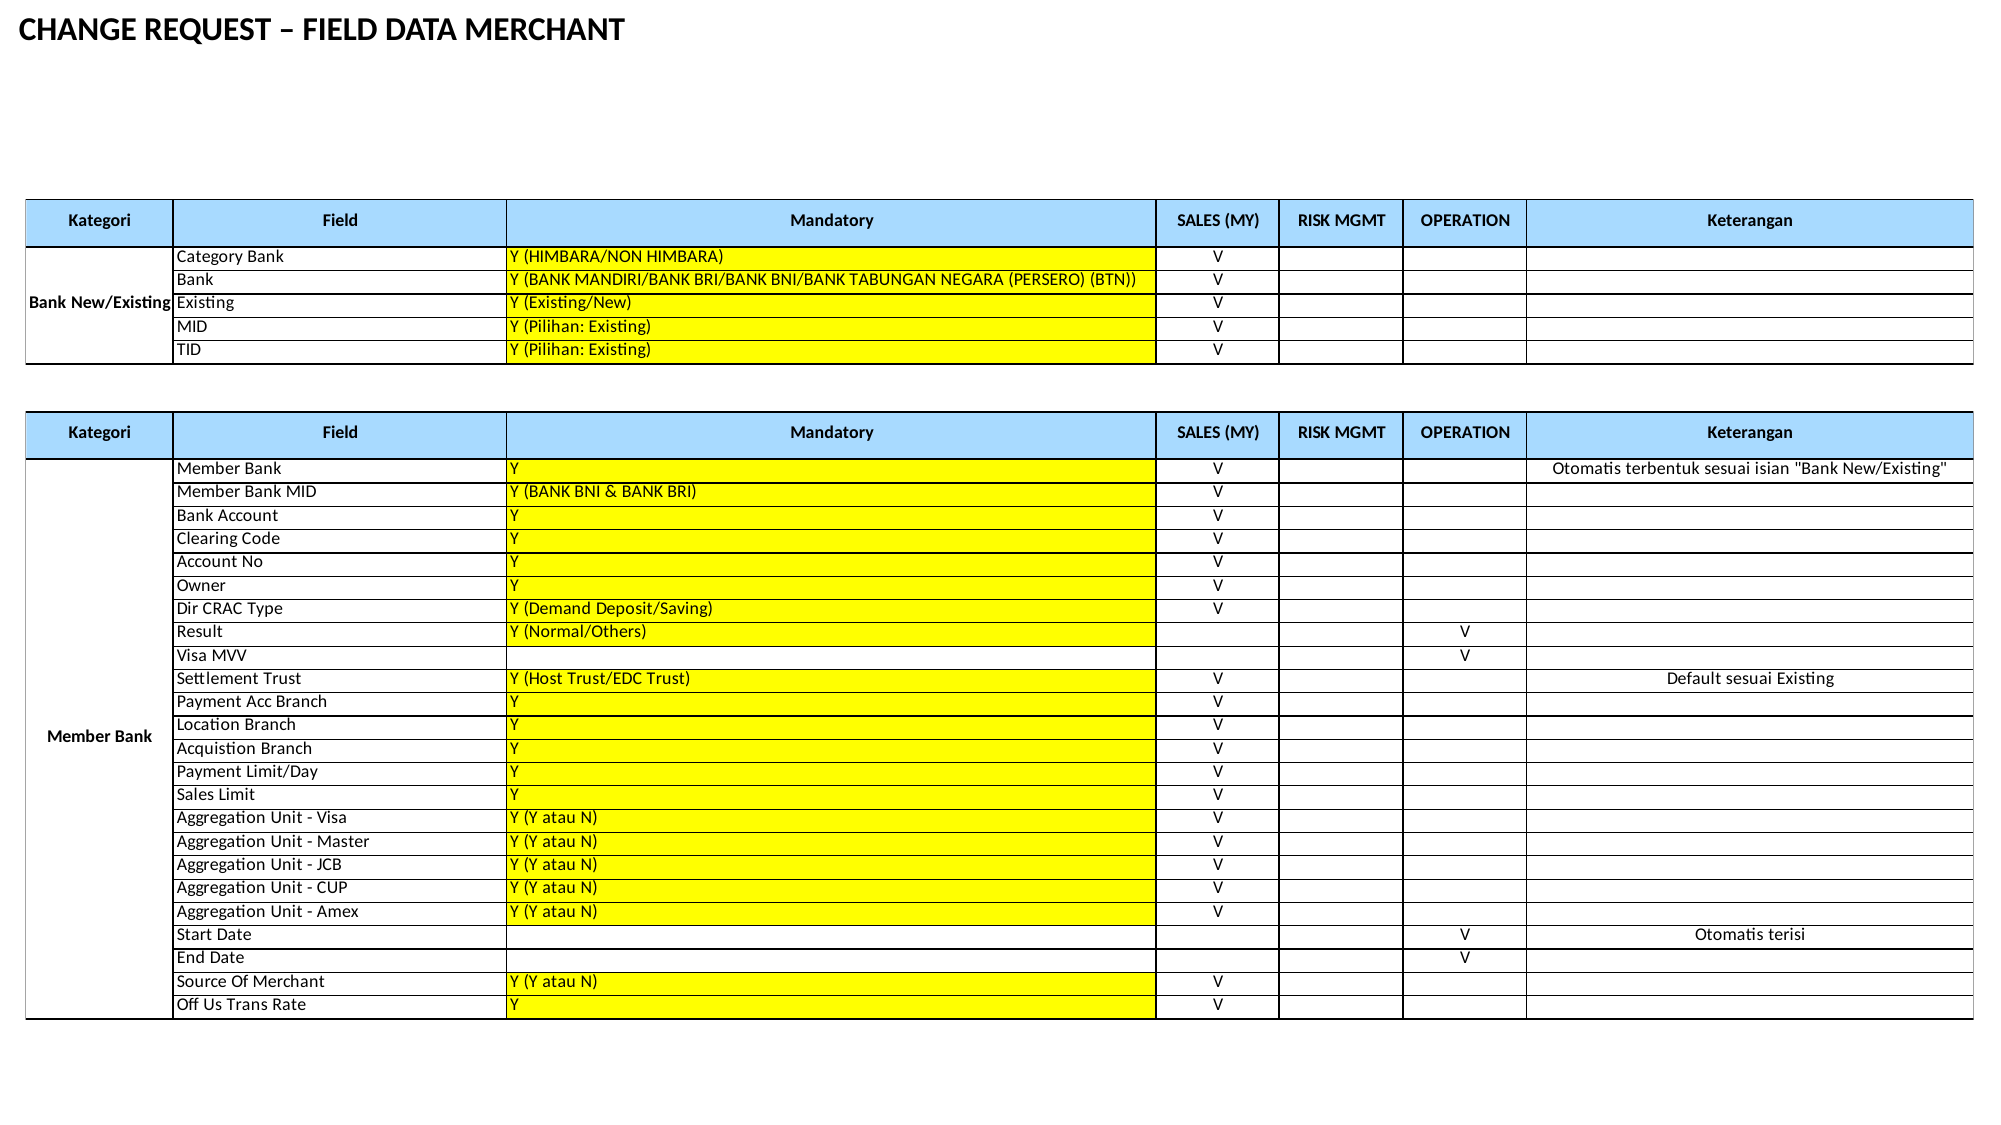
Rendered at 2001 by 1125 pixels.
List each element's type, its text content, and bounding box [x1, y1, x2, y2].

picture [25, 199, 1975, 1021]
text_box CHANGE REQUEST – FIELD DATA MERCHANT [3, 0, 641, 55]
